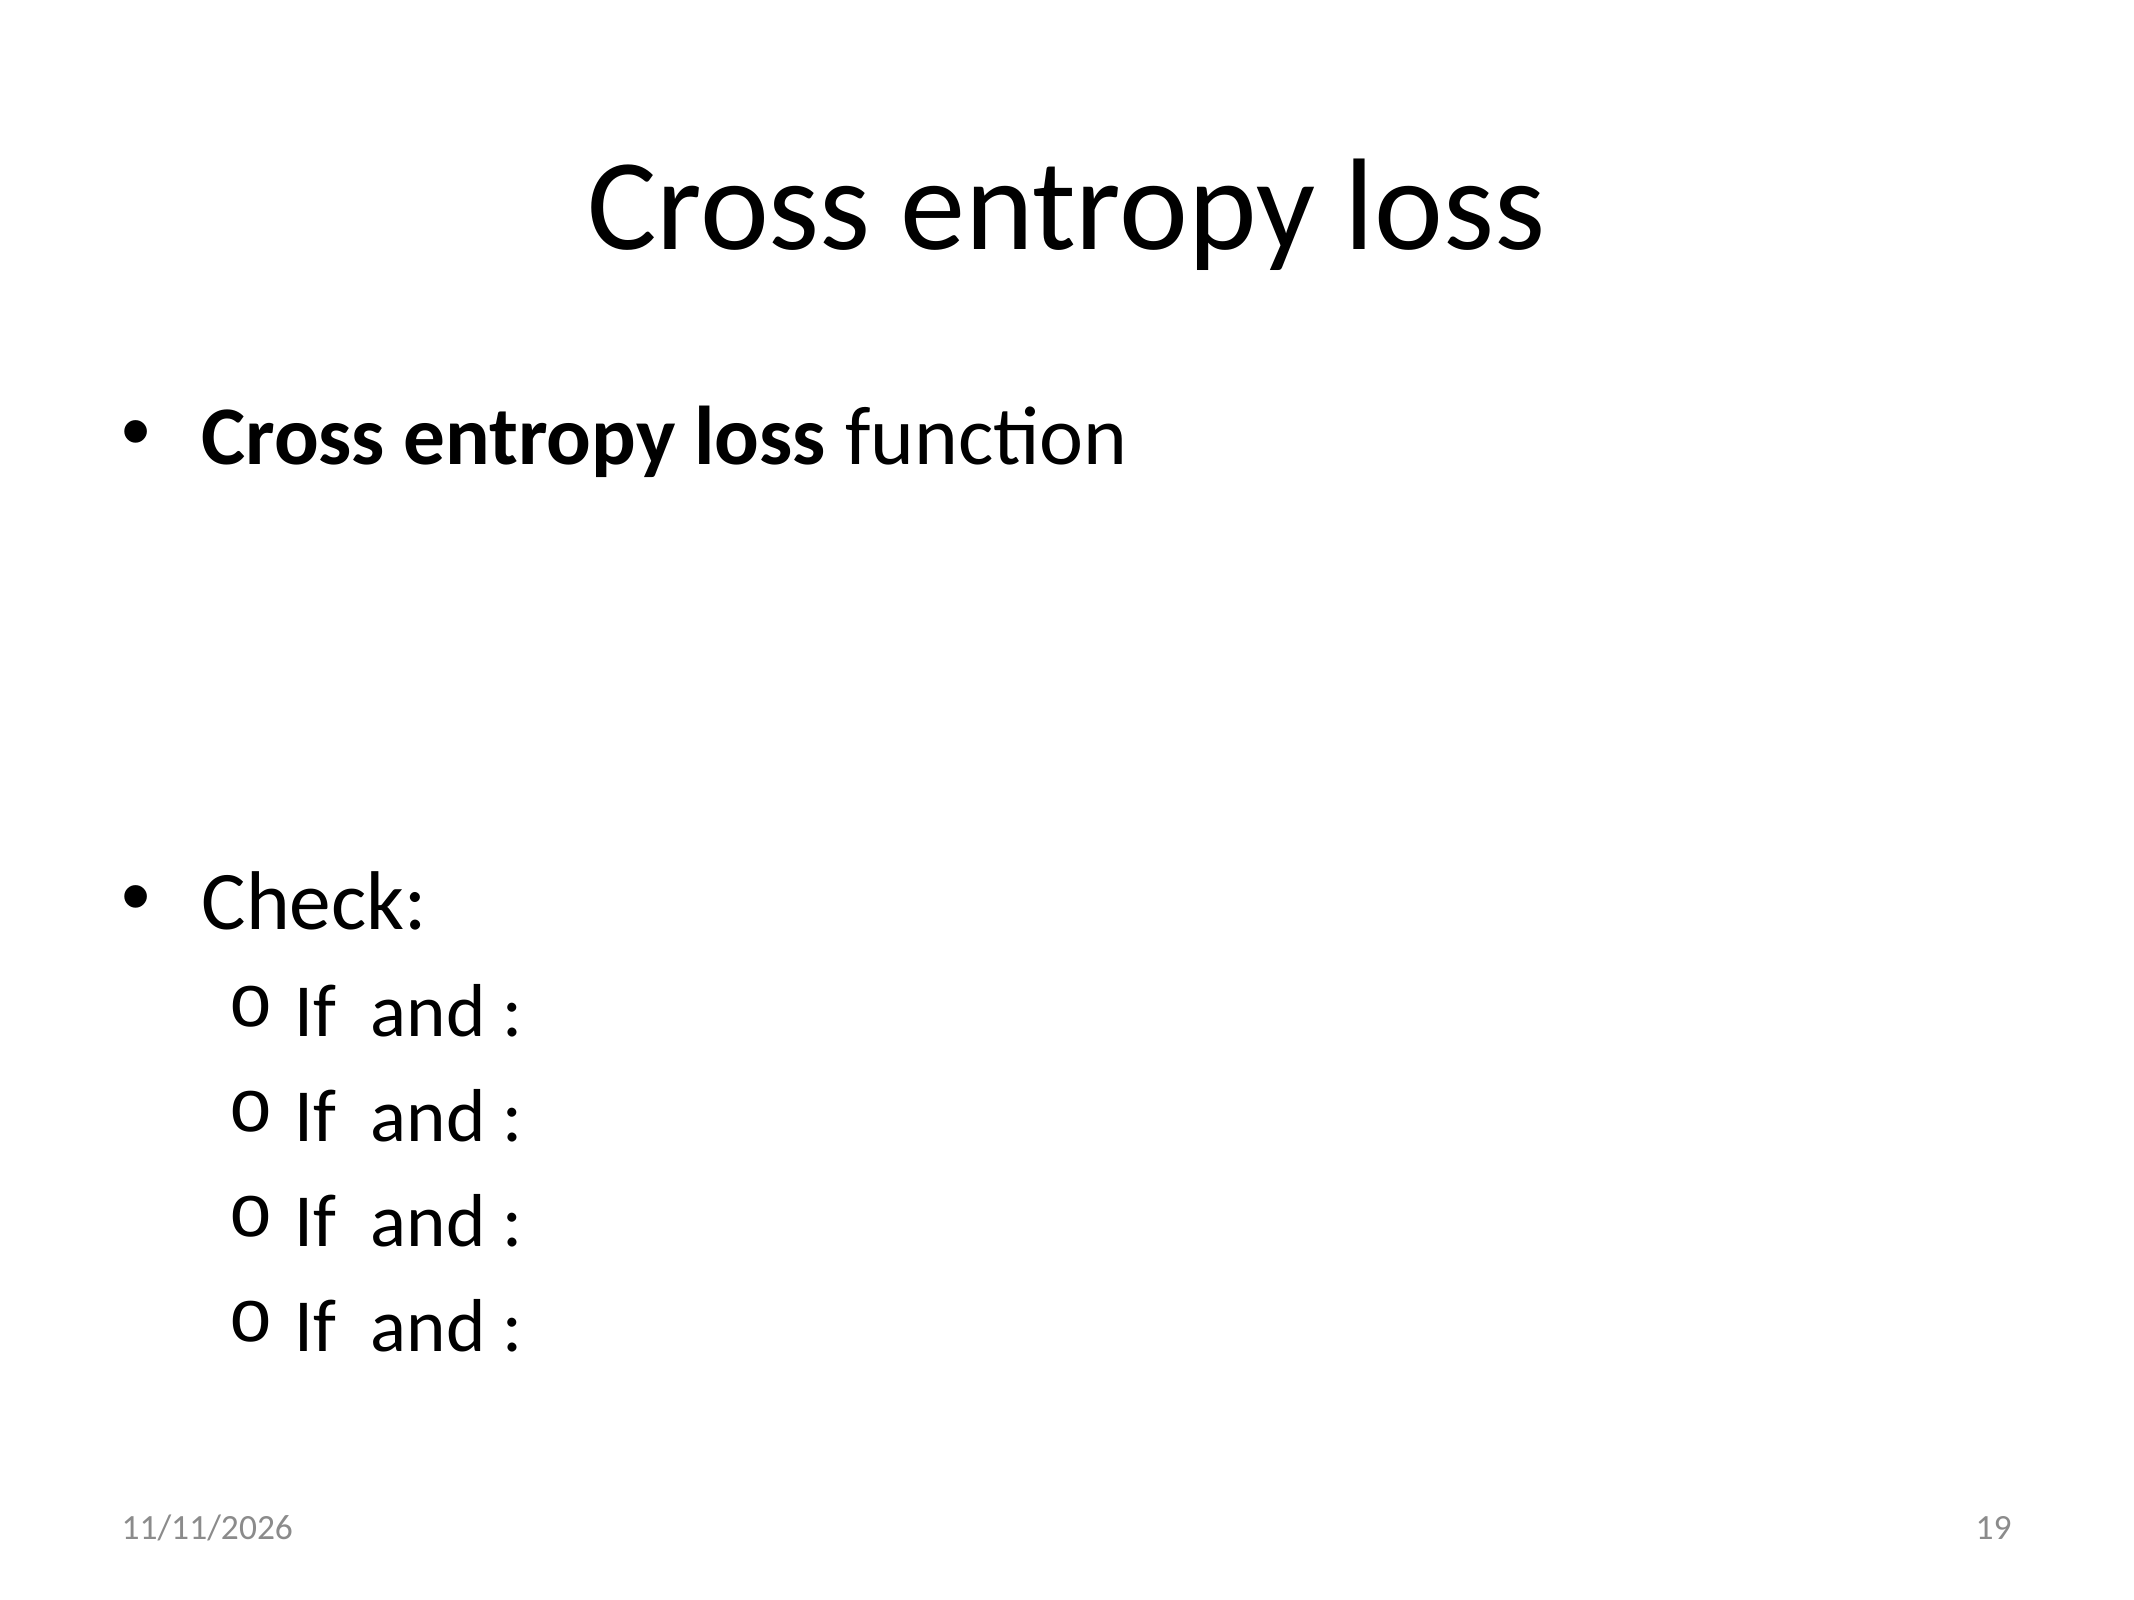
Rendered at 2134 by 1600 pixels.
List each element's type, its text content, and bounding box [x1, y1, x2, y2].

title Cross entropy loss [106, 64, 2027, 331]
slide_number 19 [1528, 1482, 2027, 1569]
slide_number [106, 1482, 605, 1569]
